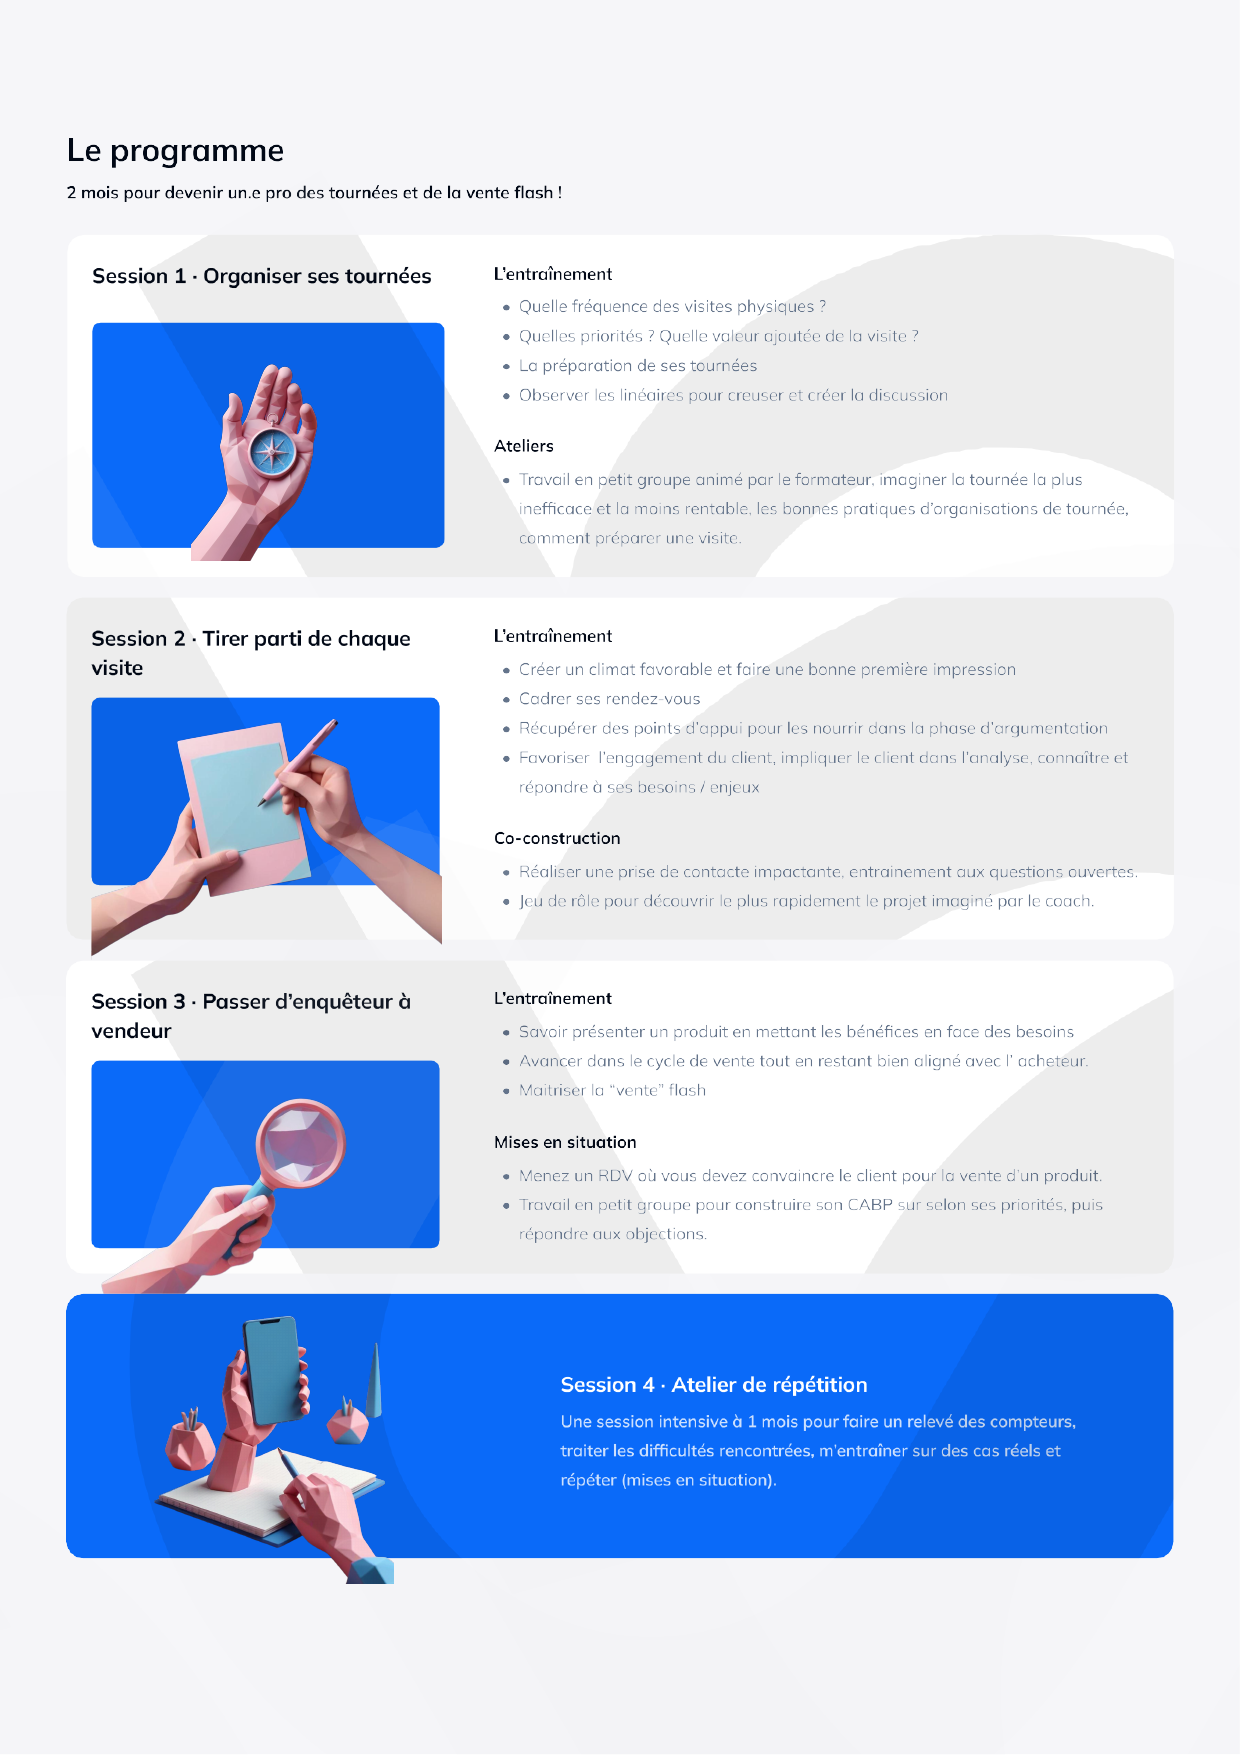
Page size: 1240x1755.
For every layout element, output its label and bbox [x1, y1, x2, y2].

text_box [0, 0, 1240, 170]
picture [68, 138, 283, 168]
text_box [0, 170, 1240, 1755]
